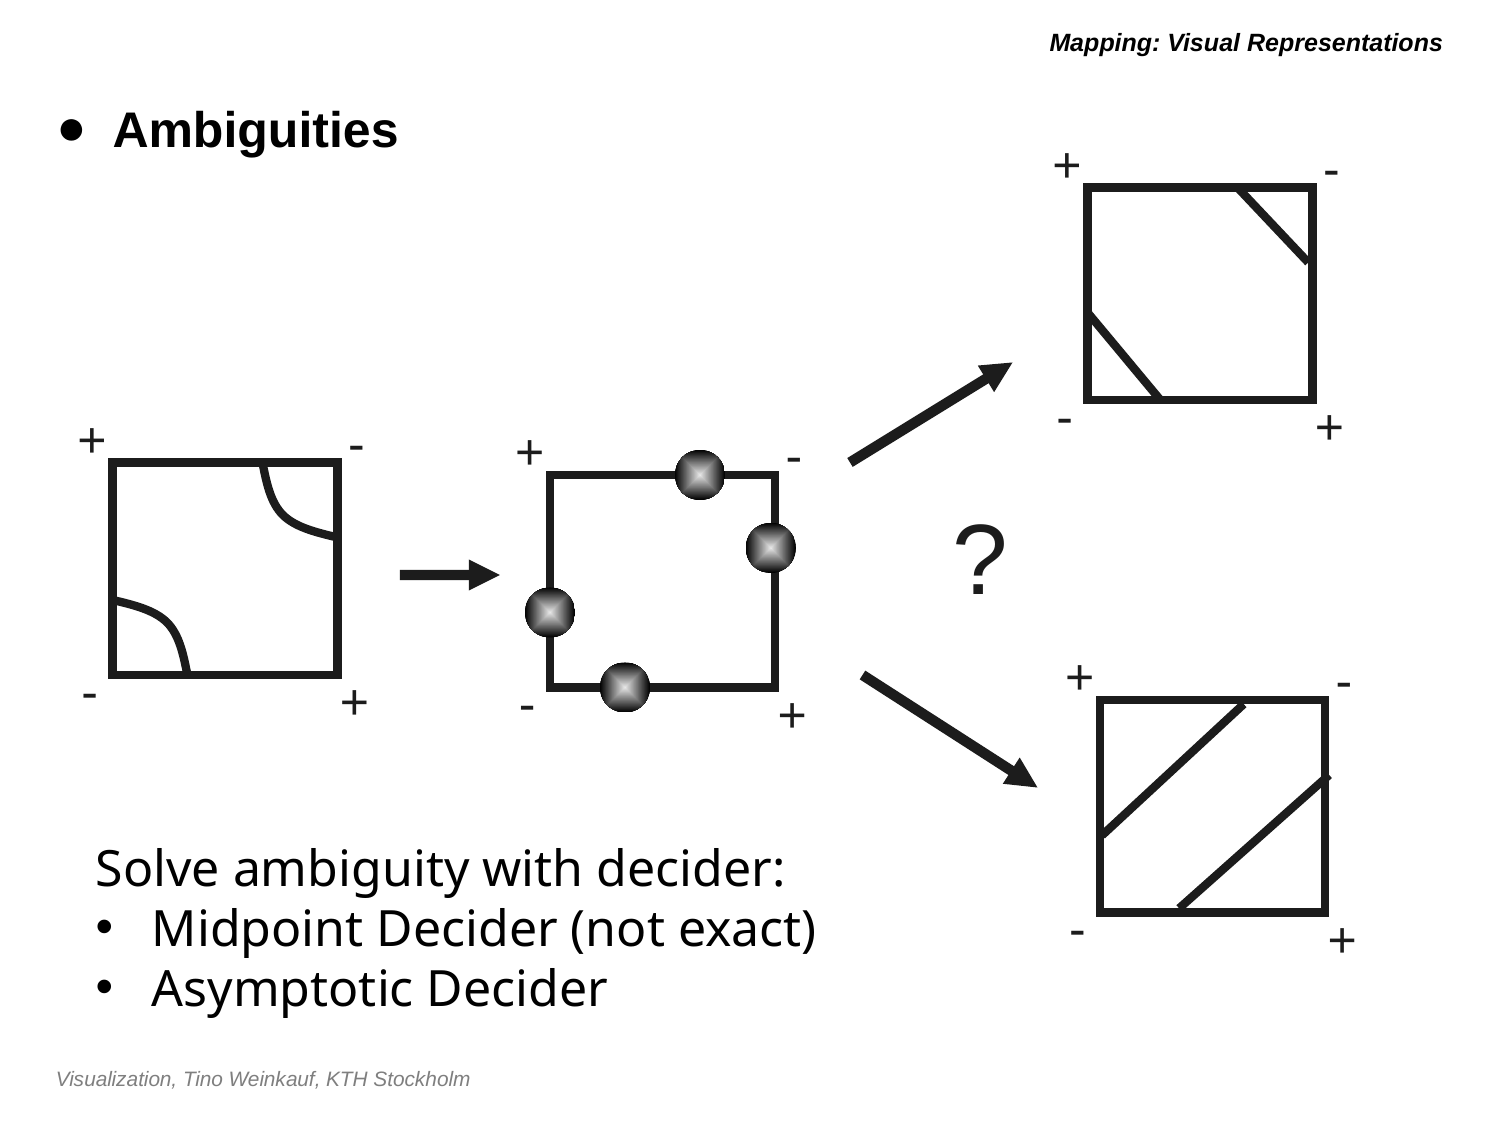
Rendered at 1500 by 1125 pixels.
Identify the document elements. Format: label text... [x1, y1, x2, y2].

list Ambiguities [40, 89, 1460, 1036]
text_box Solve ambiguity with decider: Midpoint Decider (not exact) Asymptotic Decider [95, 836, 863, 1017]
title Mapping: Visual Representations [237, 18, 1460, 67]
